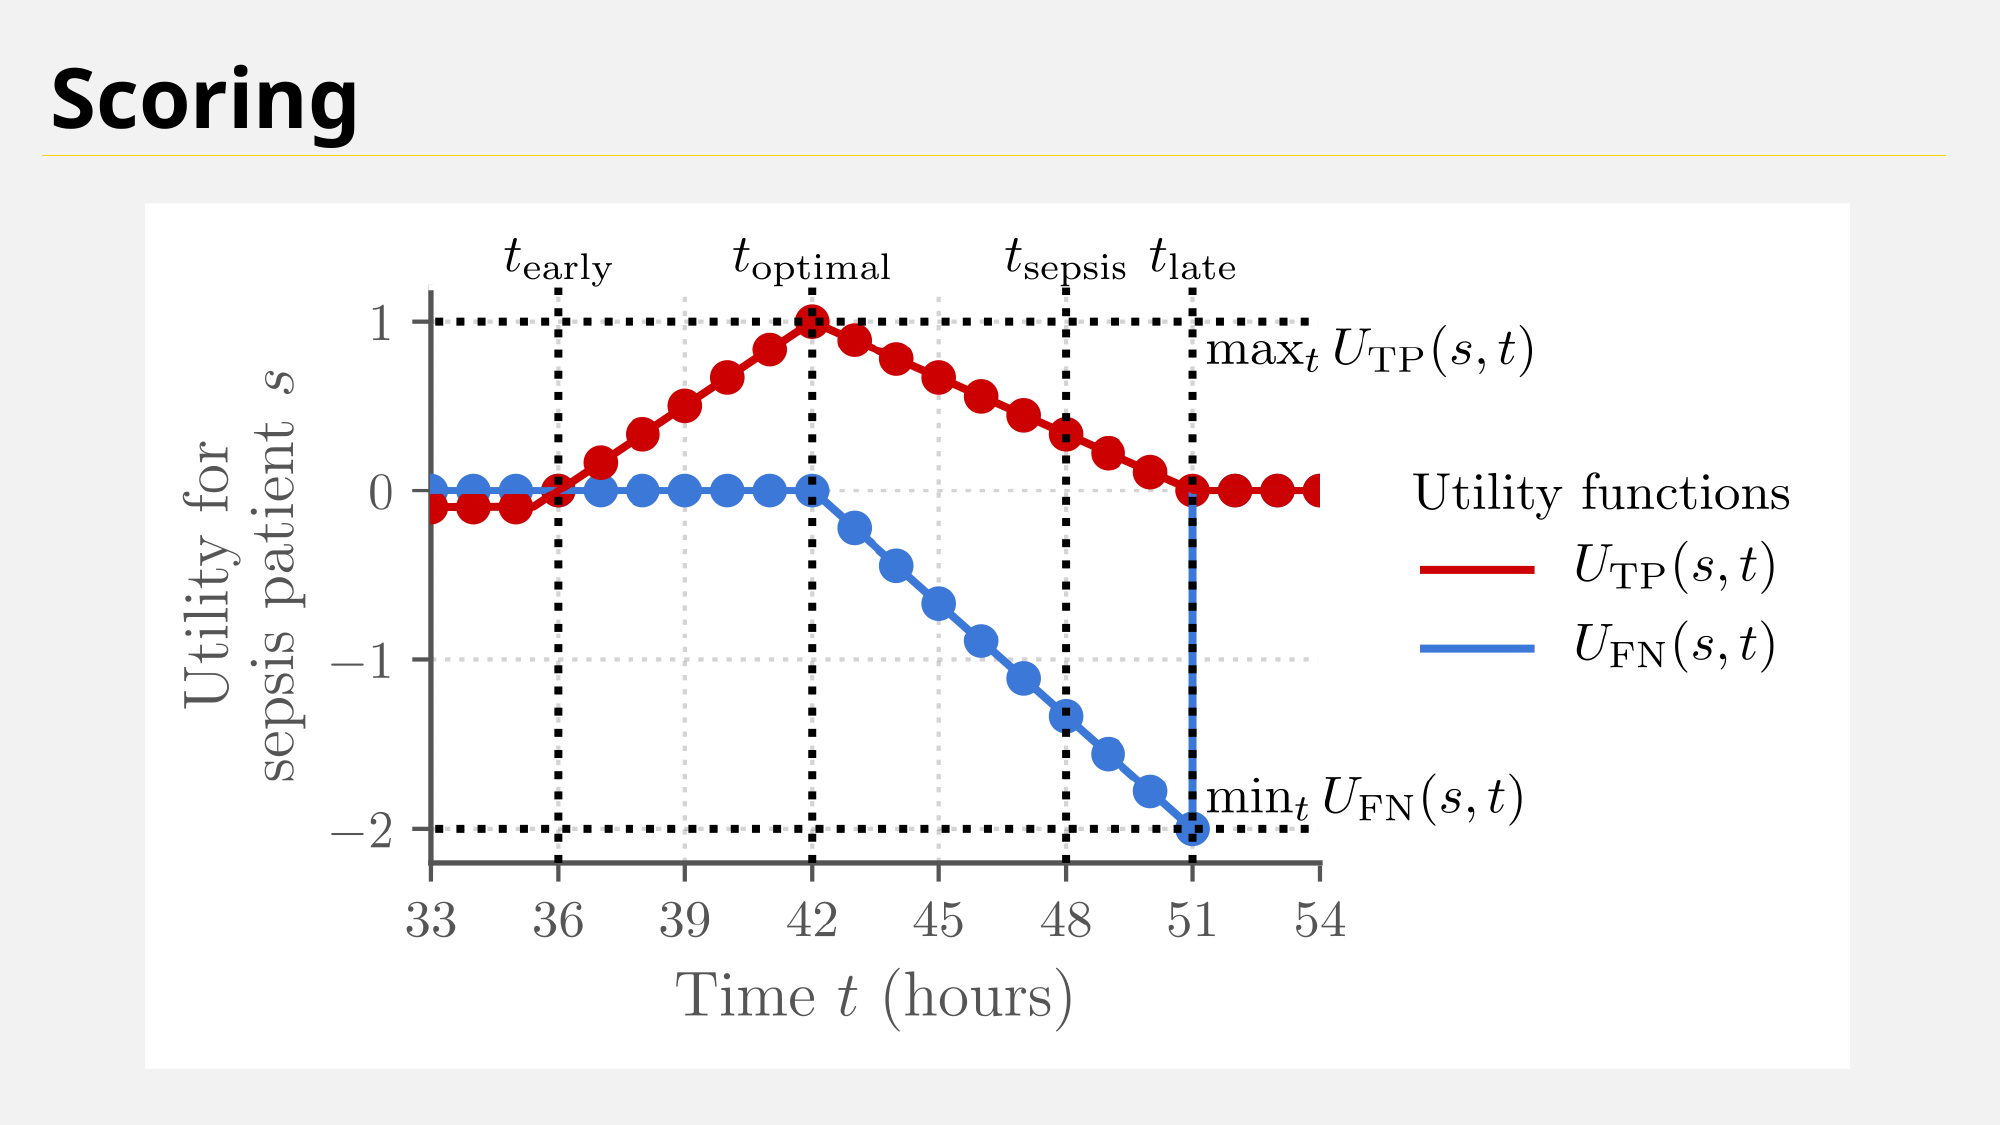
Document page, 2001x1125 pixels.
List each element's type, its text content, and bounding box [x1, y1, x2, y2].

picture [144, 203, 1850, 1070]
list Scoring [35, 27, 1953, 176]
